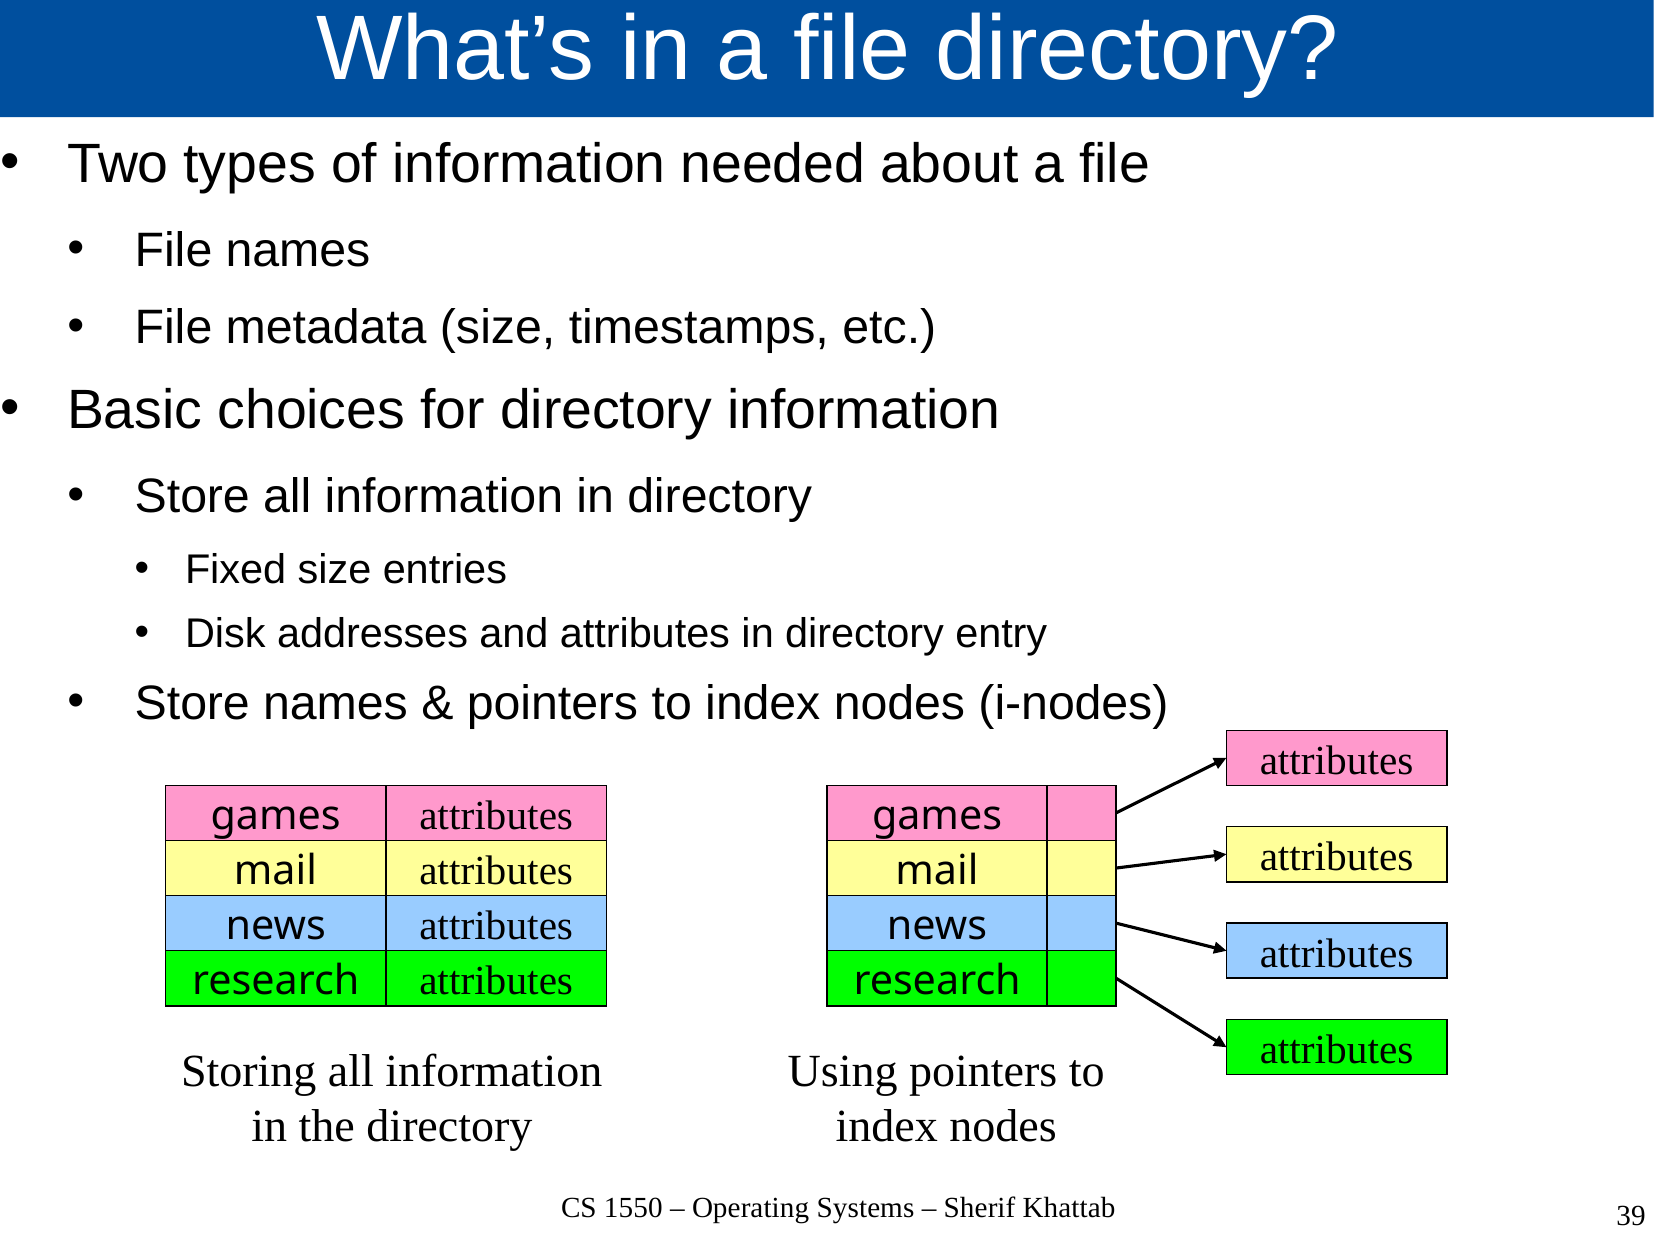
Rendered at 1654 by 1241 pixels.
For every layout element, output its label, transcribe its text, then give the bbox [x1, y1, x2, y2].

text_box [1047, 785, 1117, 840]
text_box Storing all information in the directory [166, 1033, 618, 1159]
text_box attributes [385, 950, 607, 1006]
text_box [1047, 895, 1117, 950]
text_box games [826, 785, 1047, 840]
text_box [1115, 854, 1227, 869]
text_box attributes [1226, 1019, 1447, 1075]
text_box news [826, 895, 1047, 950]
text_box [1115, 978, 1227, 1048]
slide_number 39 [1265, 1198, 1647, 1241]
text_box attributes [1226, 826, 1447, 882]
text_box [1115, 922, 1227, 951]
text_box mail [165, 840, 385, 895]
text_box attributes [1226, 923, 1447, 979]
text_box research [826, 950, 1047, 1006]
text_box attributes [1226, 730, 1447, 786]
text_box [1047, 950, 1117, 1006]
title What’s in a file directory? [0, 0, 1654, 118]
text_box mail [826, 840, 1047, 895]
text_box research [165, 950, 385, 1006]
text_box [1047, 840, 1117, 895]
footer CS 1550 – Operating Systems – Sherif Khattab [460, 1190, 1217, 1241]
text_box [1115, 757, 1227, 814]
list Two types of information needed about a file File names File metadata (size, timestamps, etc.) Basic choices for directory information Store all information in directory Fixed size entries Disk addresses and attributes in directory entry Store names & pointers to index nodes (i-nodes) [0, 127, 1654, 731]
text_box attributes [385, 895, 607, 950]
text_box attributes [385, 840, 607, 895]
text_box games [165, 785, 385, 840]
text_box attributes [385, 785, 607, 840]
text_box Using pointers to index nodes [772, 1033, 1120, 1159]
text_box news [165, 895, 385, 950]
